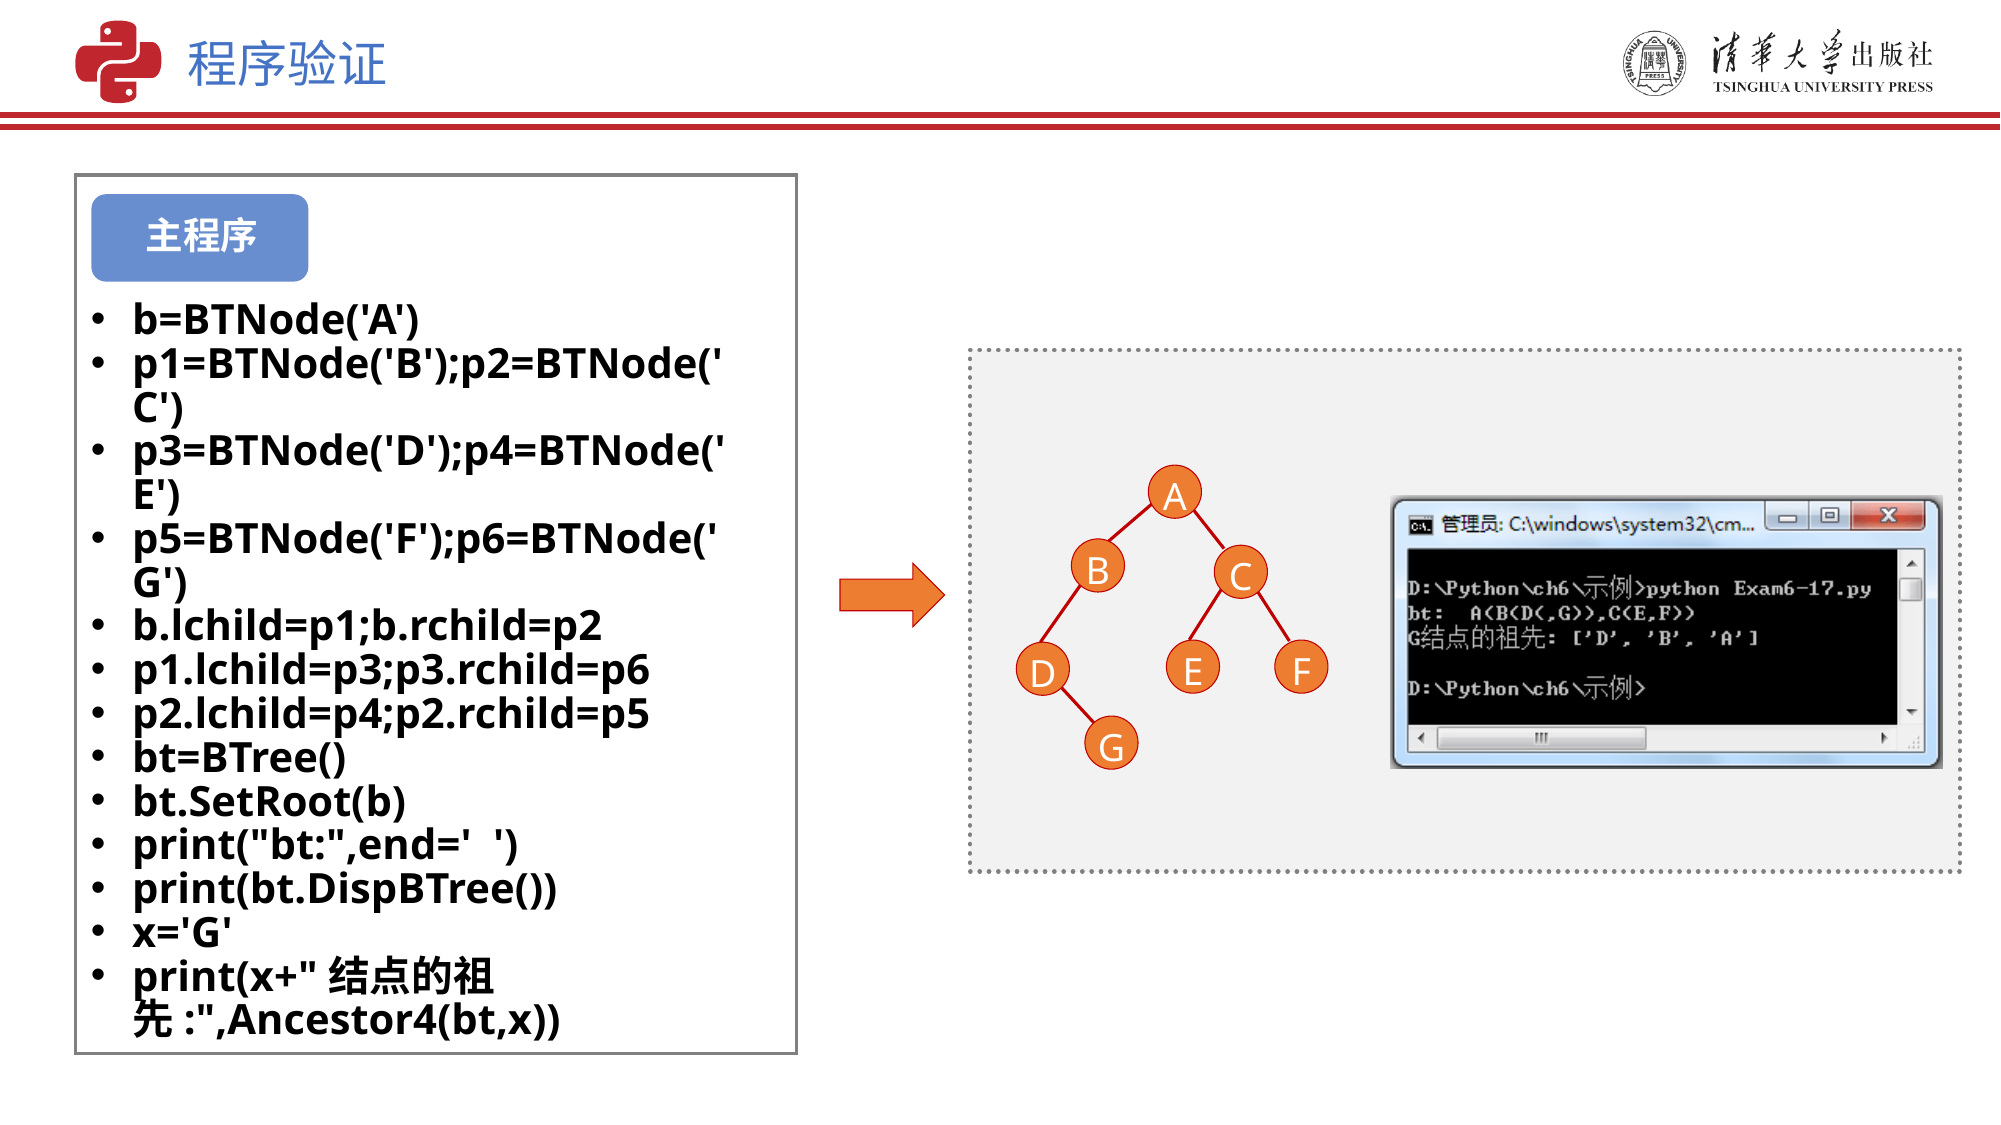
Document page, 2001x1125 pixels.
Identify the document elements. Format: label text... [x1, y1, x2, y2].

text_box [1016, 465, 1328, 770]
text_box [74, 174, 798, 1054]
text_box [839, 561, 946, 628]
picture [1390, 495, 1943, 769]
text_box 程序验证 [172, 24, 403, 100]
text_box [91, 194, 309, 282]
text_box [969, 349, 1960, 872]
